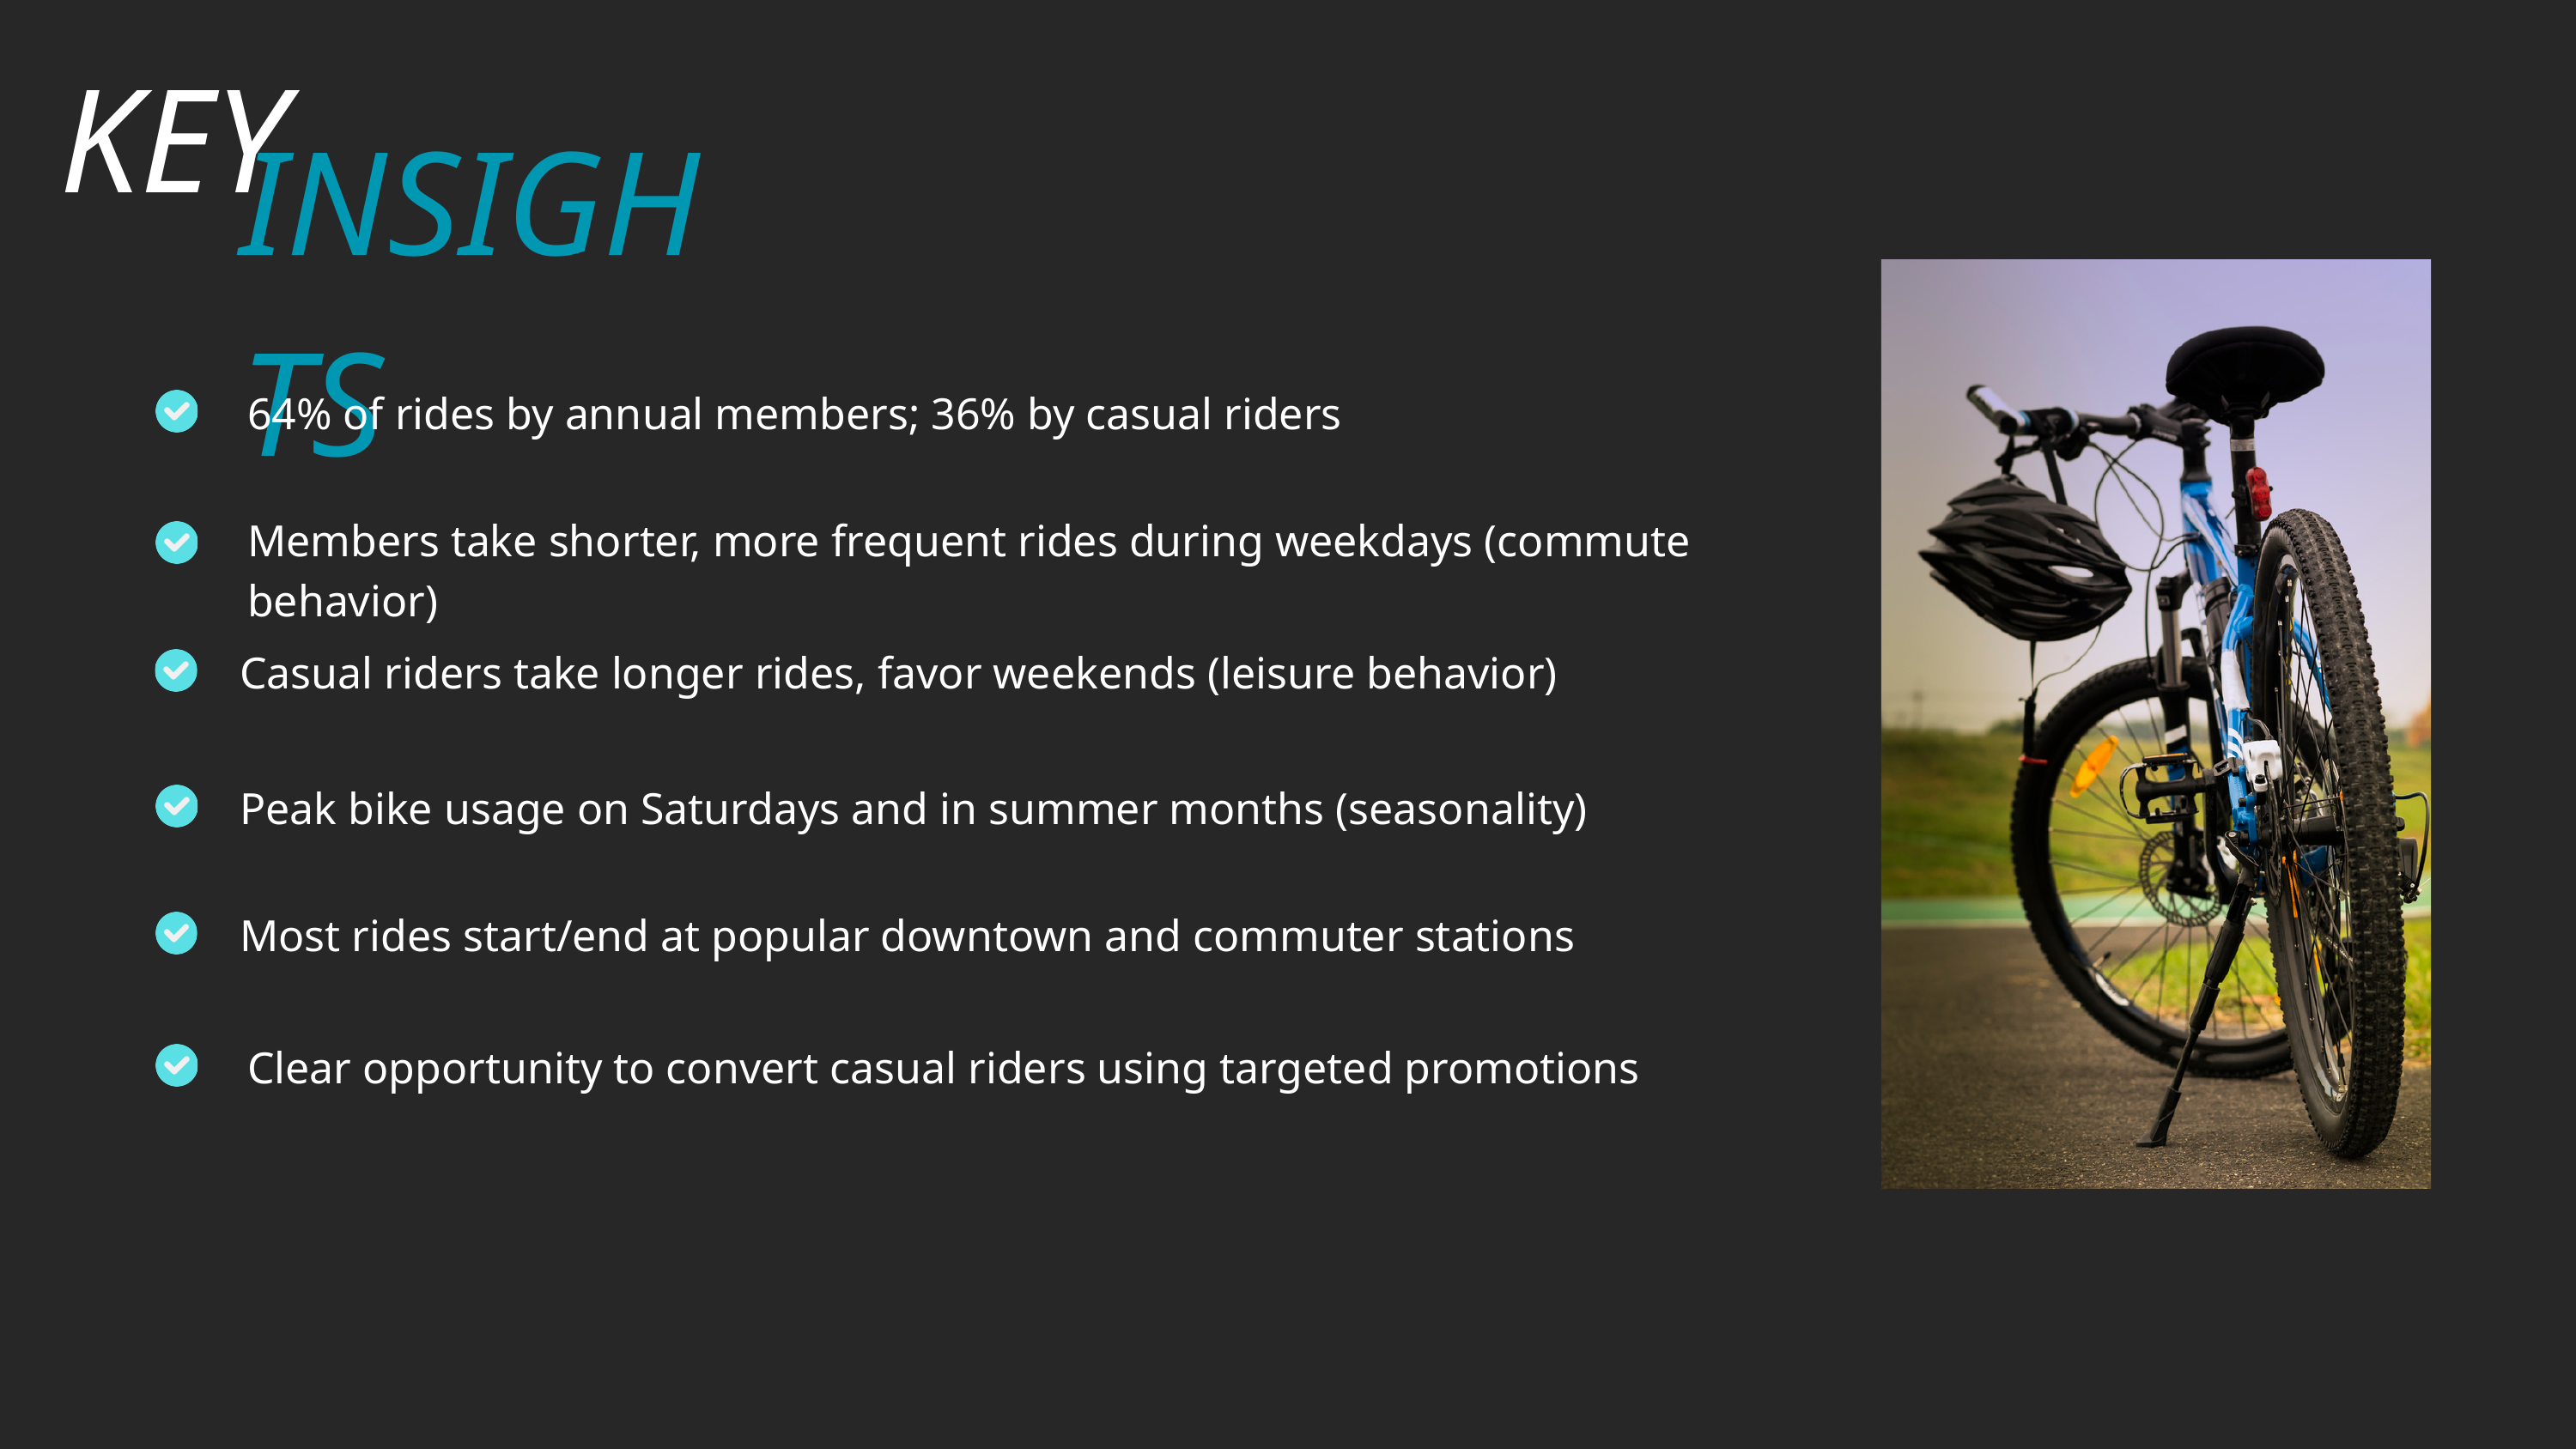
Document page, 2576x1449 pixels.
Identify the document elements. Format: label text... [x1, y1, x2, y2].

text_box INSIGHTS [240, 83, 768, 485]
text_box [155, 390, 198, 433]
text_box Peak bike usage on Saturdays and in summer months (seasonality) [240, 772, 1876, 833]
text_box Casual riders take longer rides, favor weekends (leisure behavior) [240, 637, 1635, 698]
text_box [155, 1044, 198, 1087]
text_box KEY [59, 21, 349, 221]
text_box Clear opportunity to convert casual riders using targeted promotions [247, 1032, 1665, 1093]
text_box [1880, 259, 2432, 1189]
text_box [155, 785, 198, 828]
text_box [155, 521, 198, 564]
text_box Most rides start/end at popular downtown and commuter stations [240, 900, 1657, 960]
text_box [155, 912, 197, 955]
text_box 64% of rides by annual members; 36% by casual riders [247, 378, 1492, 439]
text_box [155, 649, 197, 692]
text_box Members take shorter, more frequent rides during weekdays (commute behavior) [247, 505, 1876, 626]
